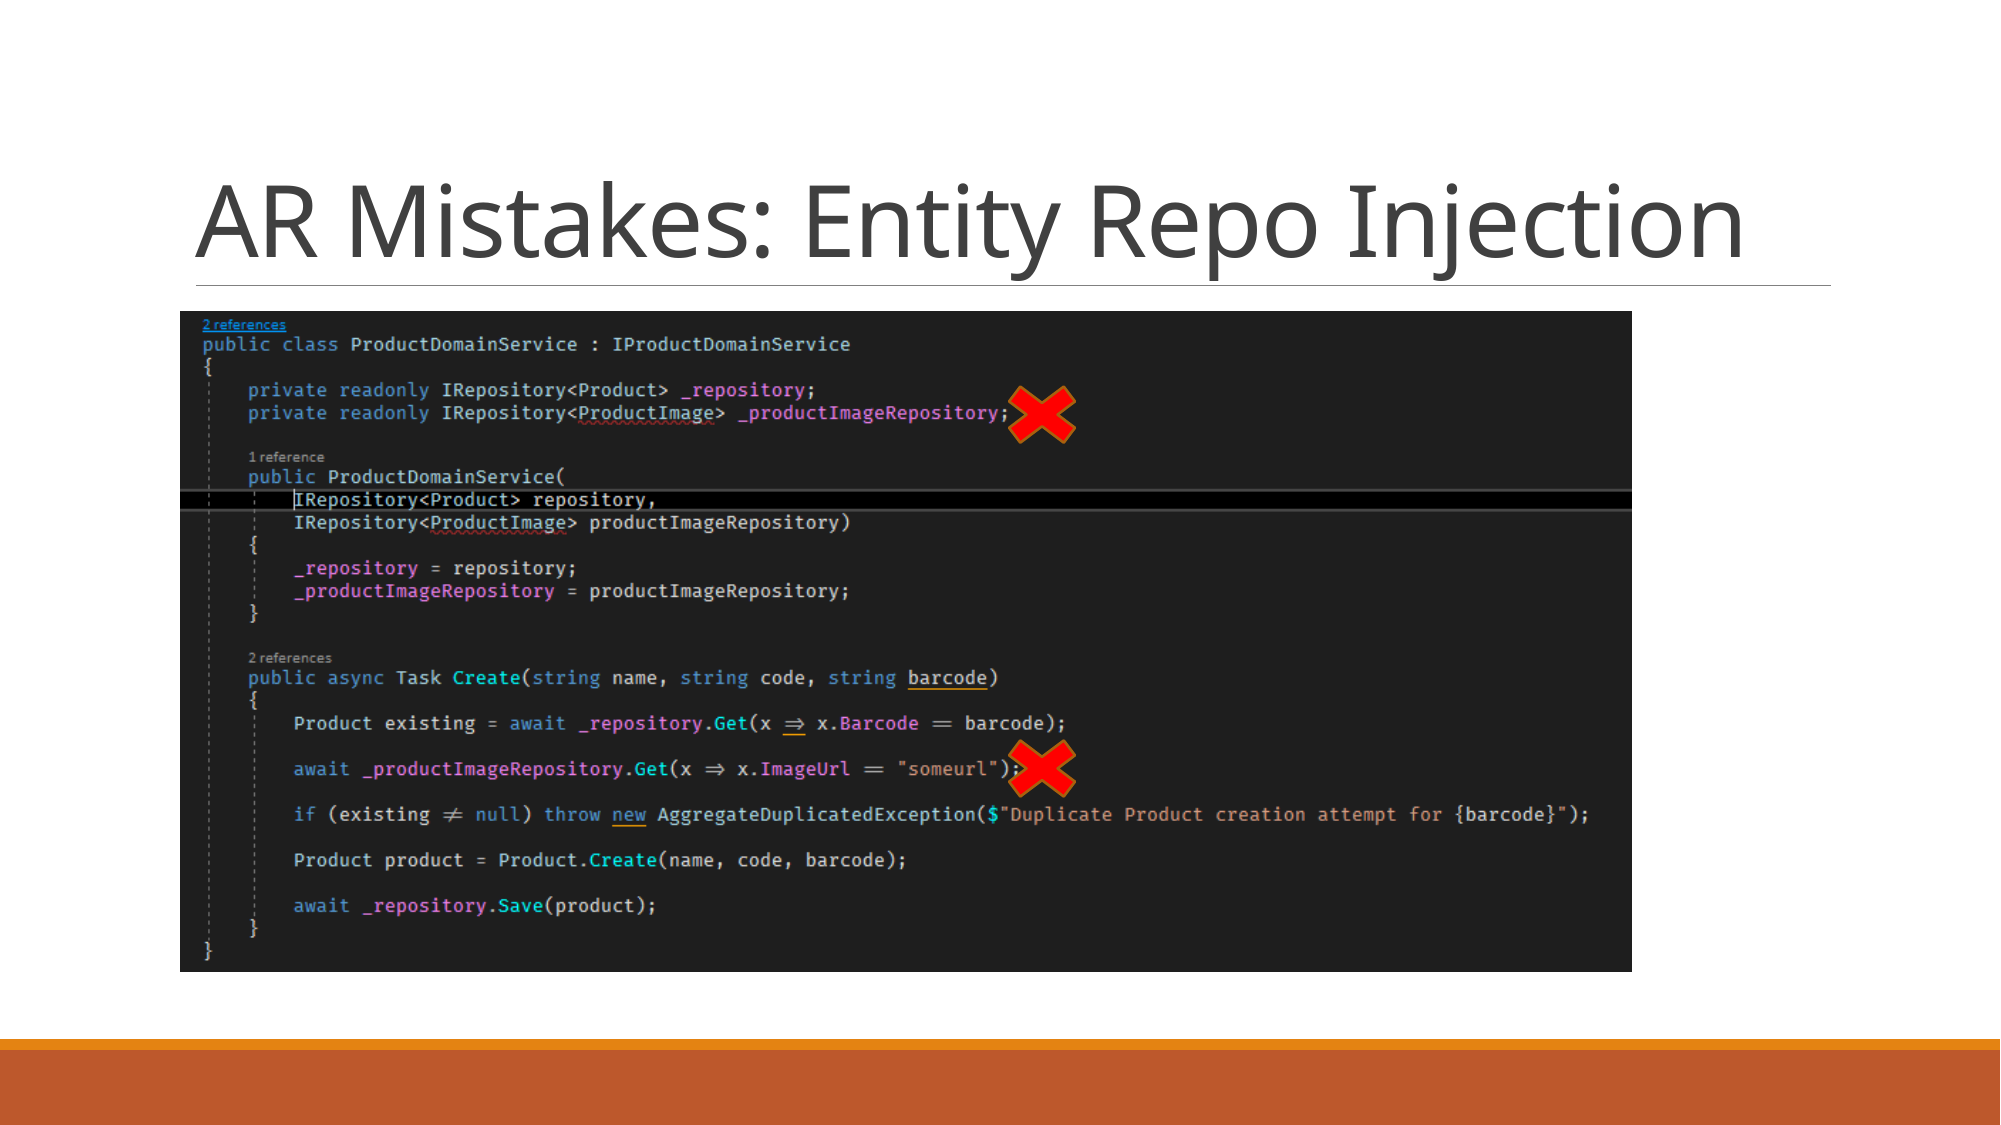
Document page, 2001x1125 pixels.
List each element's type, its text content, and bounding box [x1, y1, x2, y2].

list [179, 310, 1633, 972]
title AR Mistakes: Entity Repo Injection [180, 47, 1830, 285]
